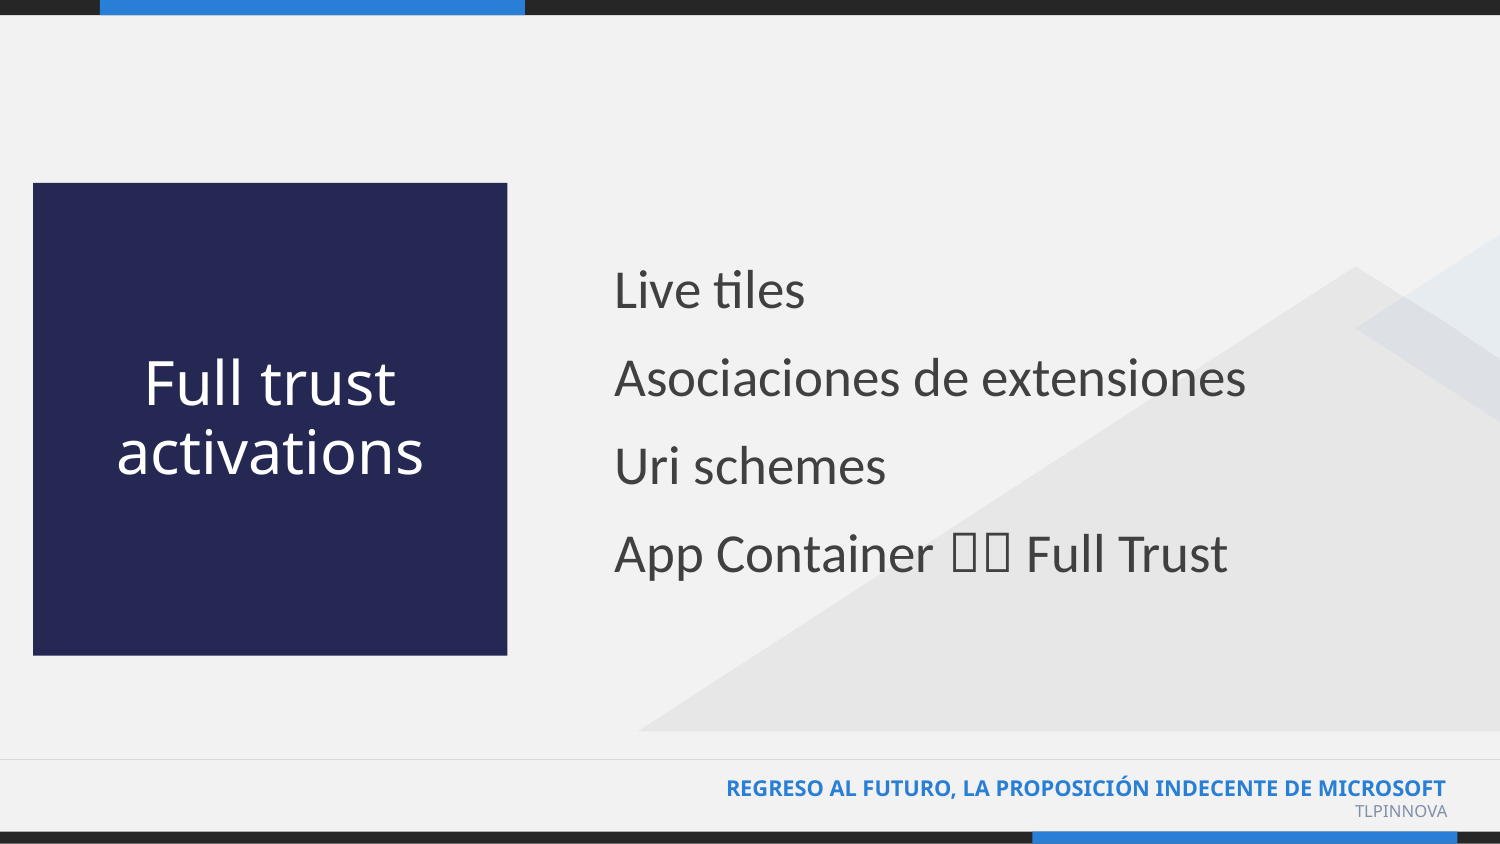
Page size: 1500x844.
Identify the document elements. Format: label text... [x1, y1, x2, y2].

title Full trust activations [33, 182, 508, 656]
list Live tiles Asociaciones de extensiones Uri schemes App Container  Full Trust [584, 366, 1467, 477]
